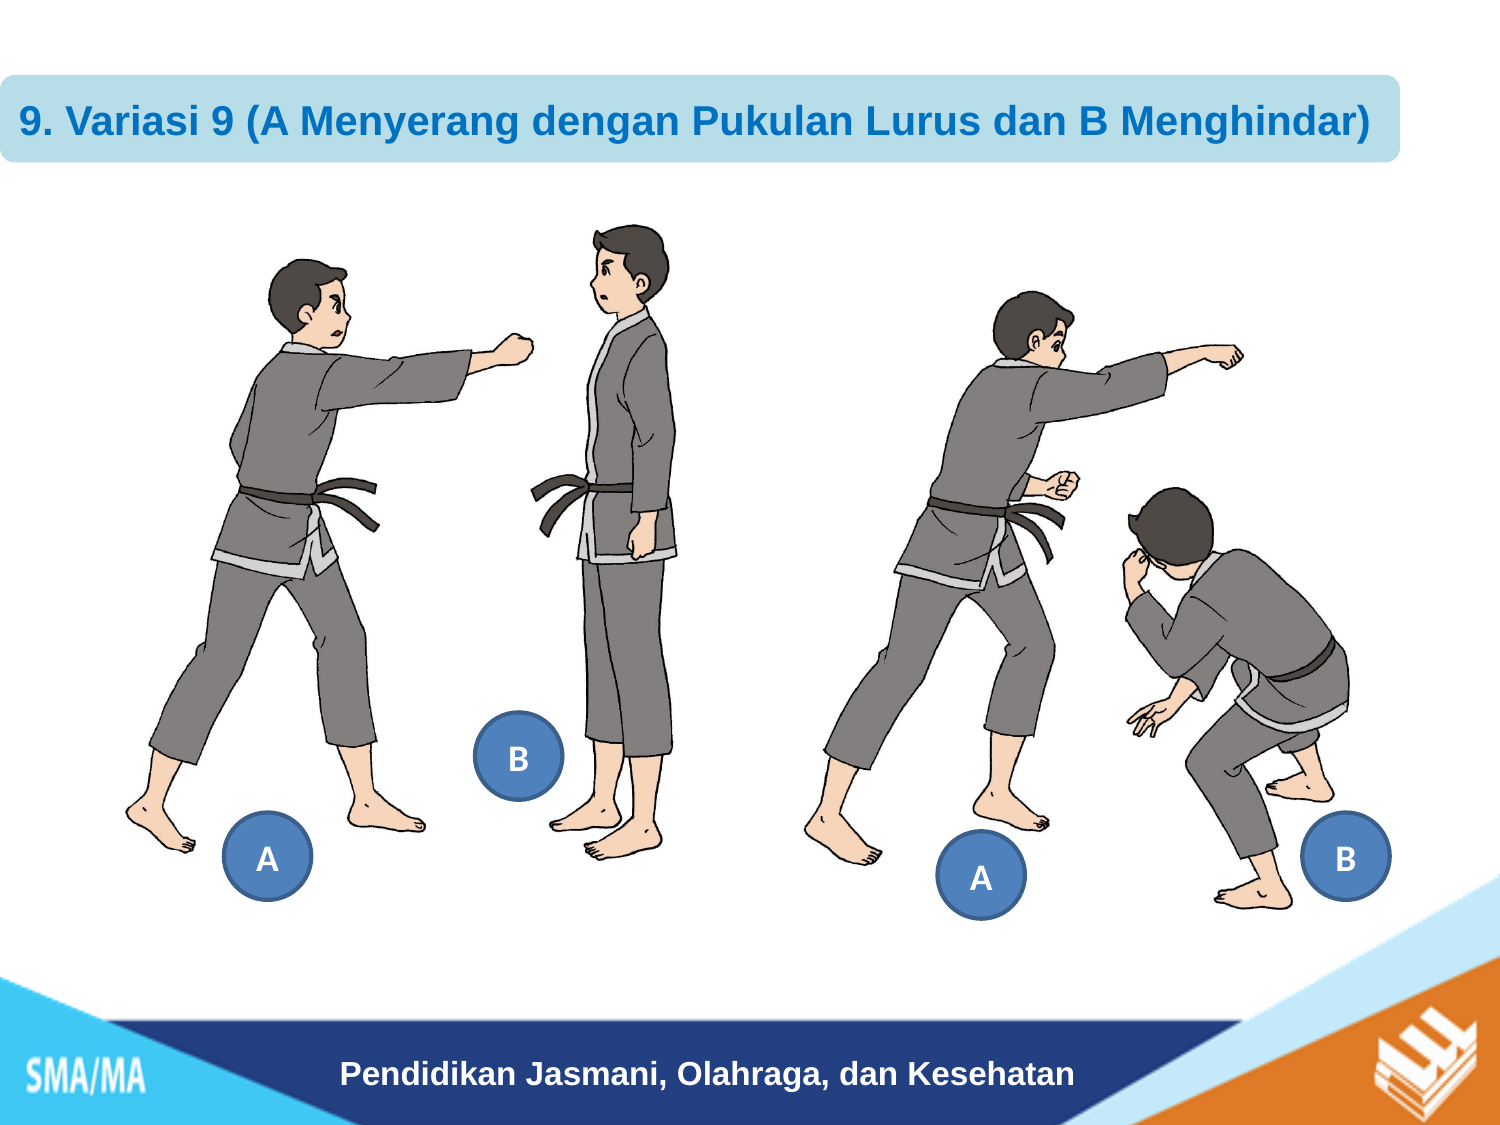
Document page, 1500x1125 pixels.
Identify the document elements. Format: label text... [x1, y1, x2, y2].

picture [0, 224, 1500, 1125]
text_box 9. Variasi 9 (A Menyerang dengan Pukulan Lurus dan B Menghindar) [0, 72, 1403, 165]
text_box B [1354, 811, 1392, 873]
